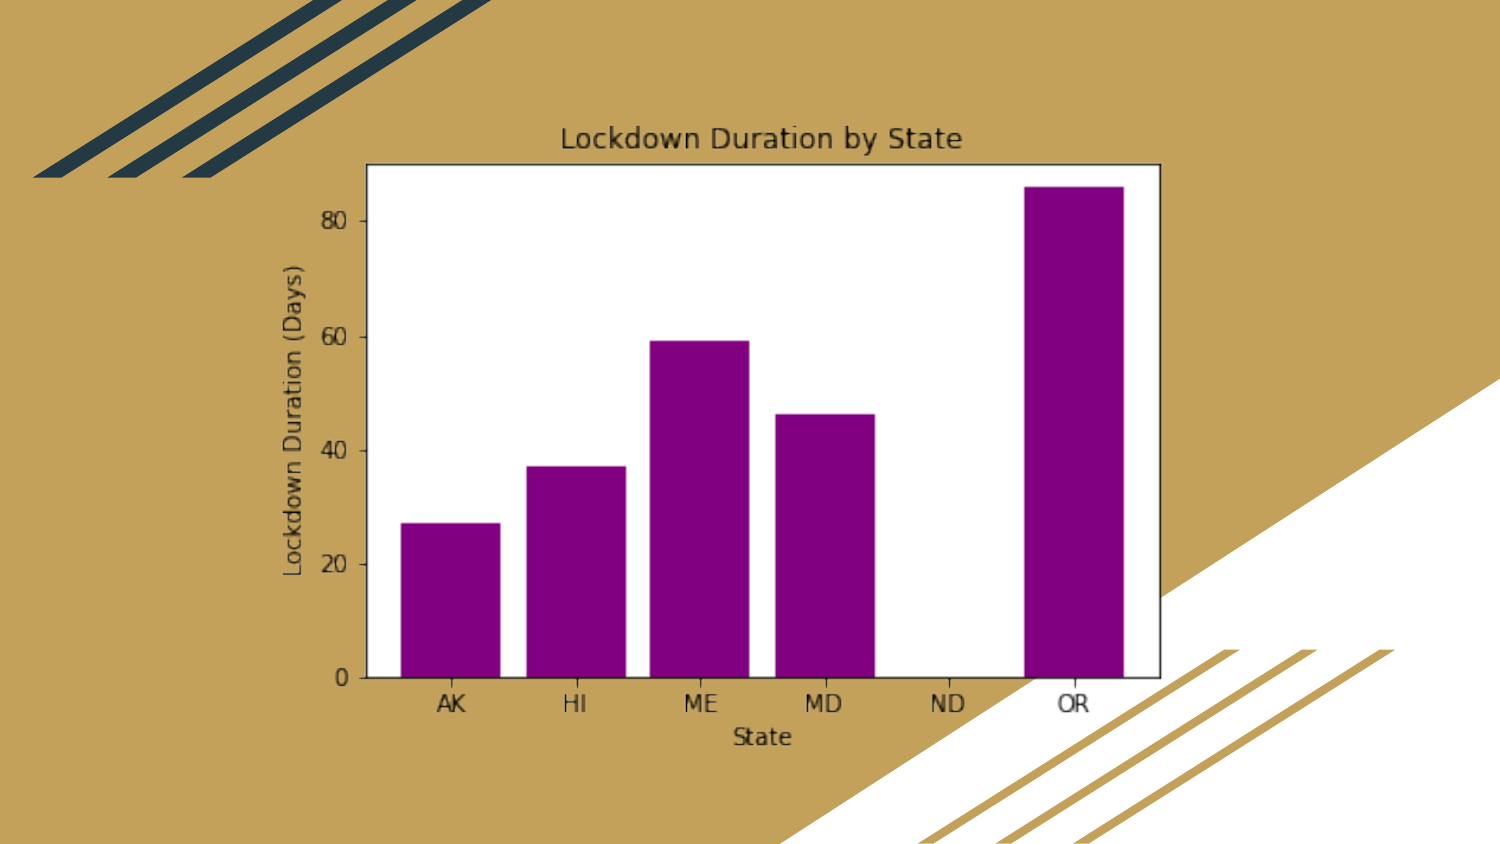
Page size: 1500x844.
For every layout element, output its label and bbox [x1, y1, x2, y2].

picture [238, 80, 1262, 763]
